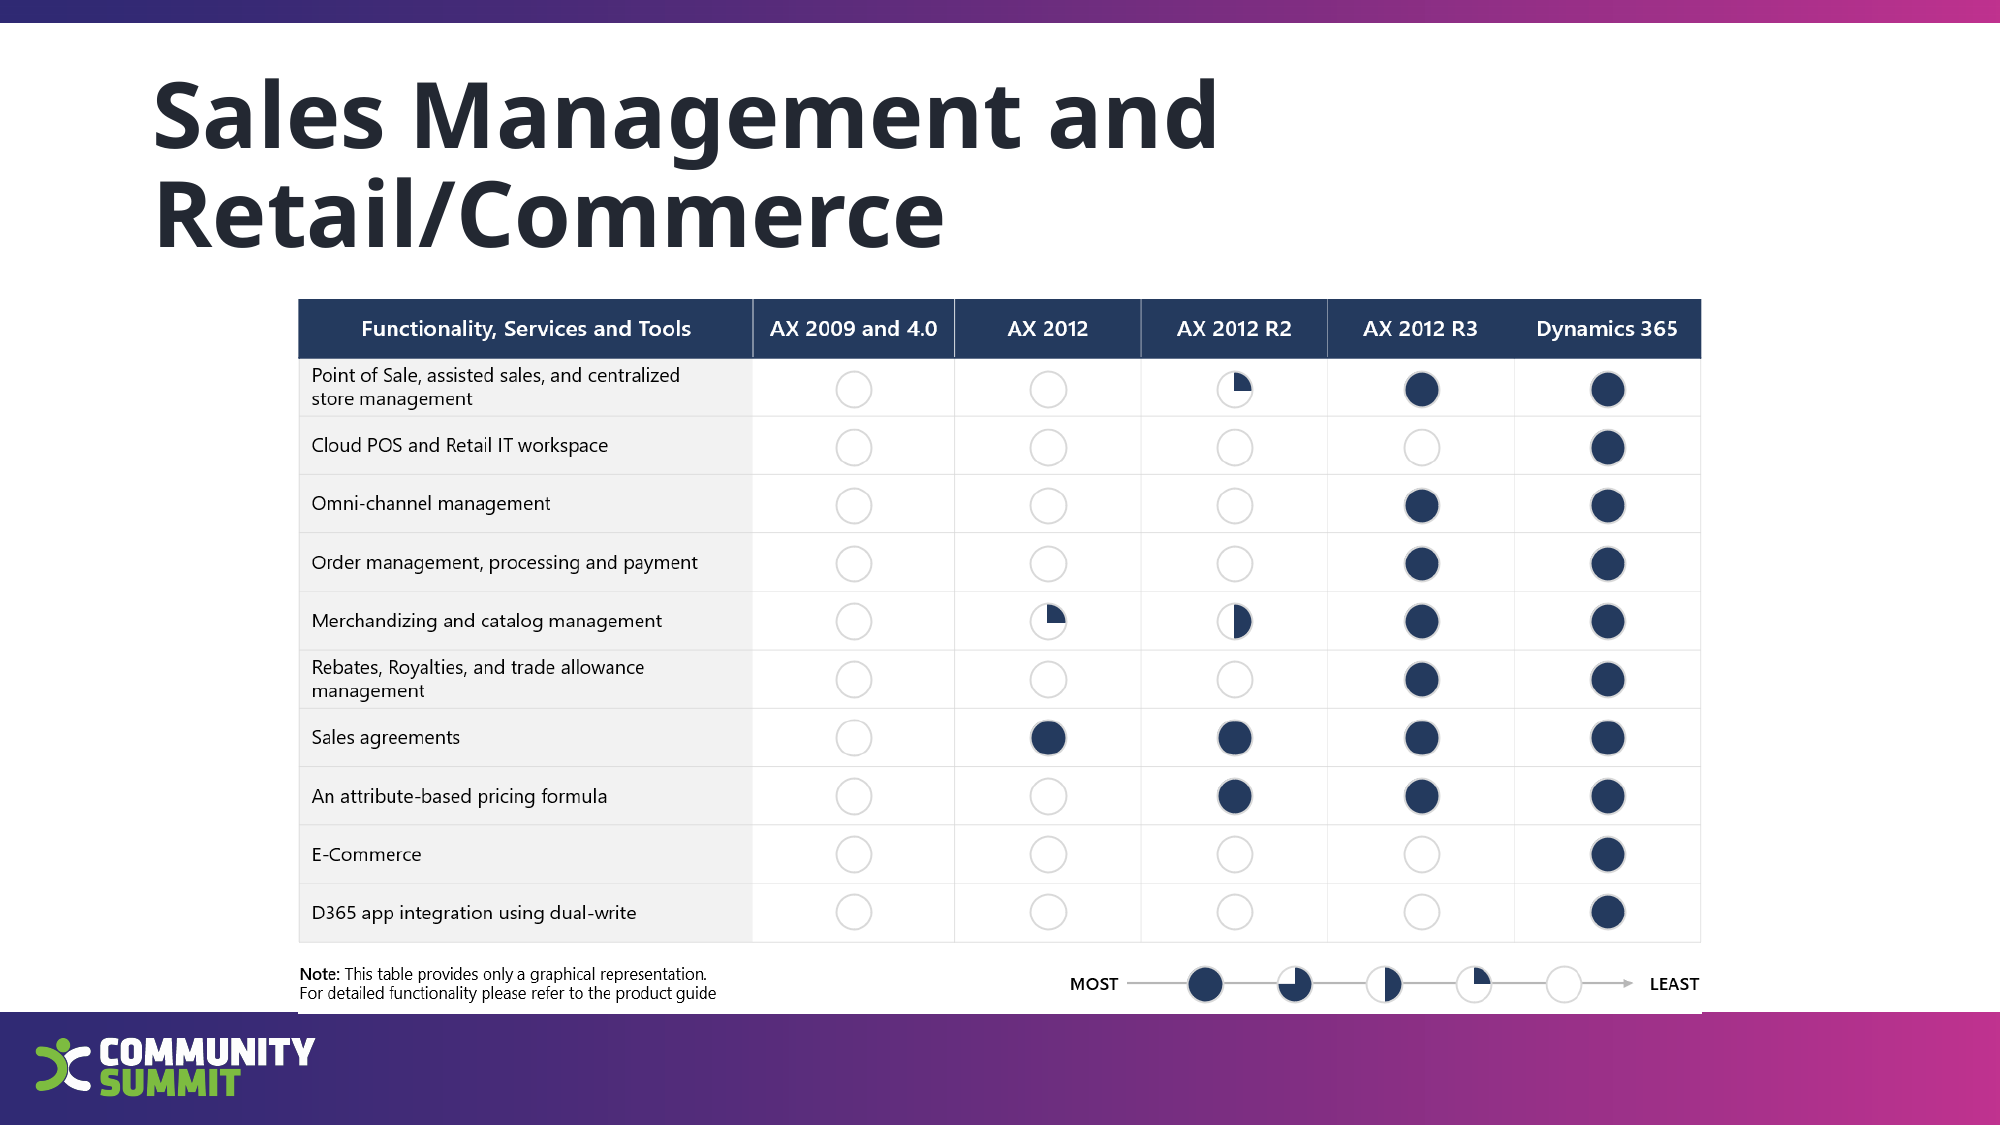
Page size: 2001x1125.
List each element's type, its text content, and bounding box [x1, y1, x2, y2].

title Sales Management and Retail/Commerce [137, 59, 1863, 278]
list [298, 299, 1702, 1014]
picture [0, 0, 2000, 23]
picture [0, 1012, 2000, 1125]
